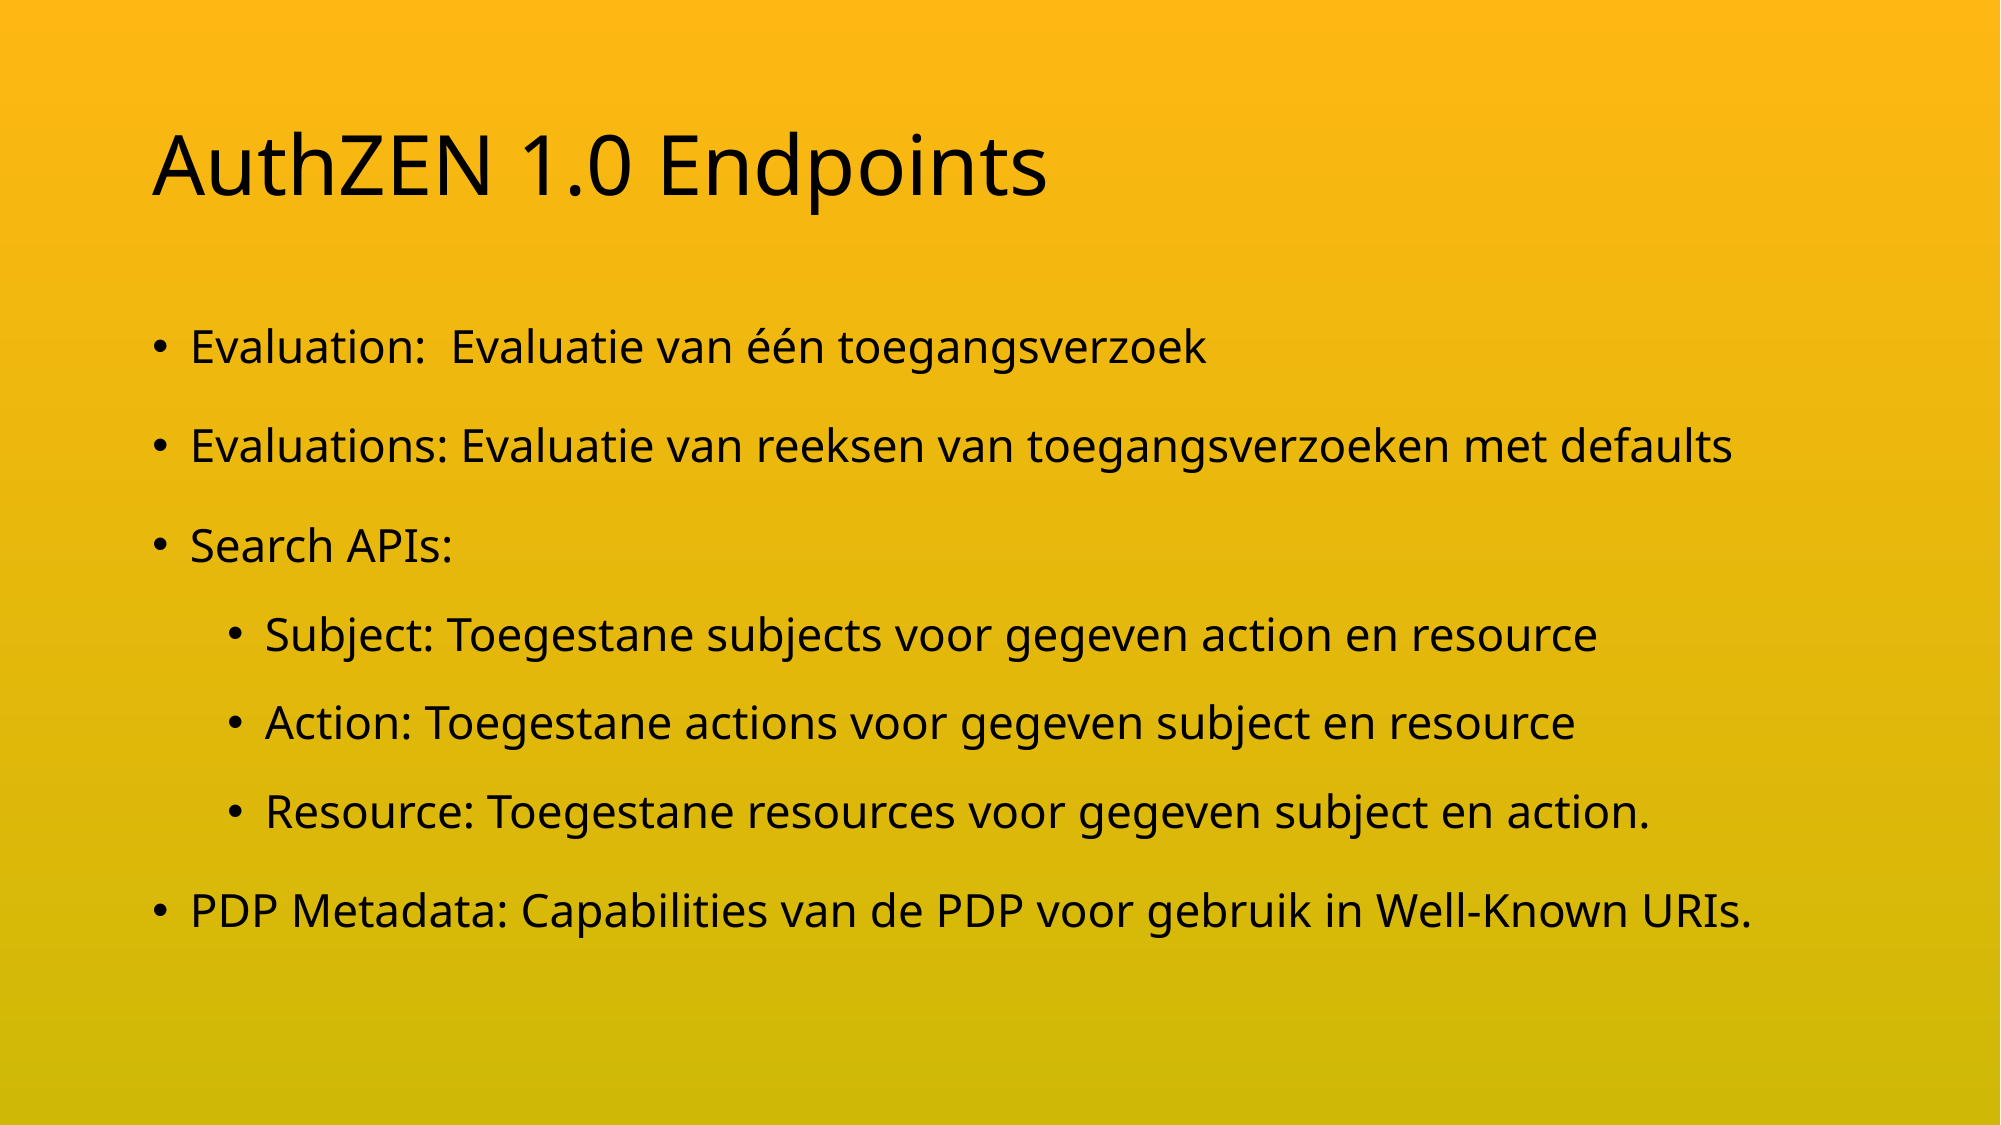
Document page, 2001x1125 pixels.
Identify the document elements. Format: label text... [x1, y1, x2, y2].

list Evaluation: Evaluatie van één toegangsverzoek Evaluations: Evaluatie van reeksen van toegangsverzoeken met defaults Search APIs: Subject: Toegestane subjects voor gegeven action en resource Action: Toegestane actions voor gegeven subject en resource Resource: Toegestane resources voor gegeven subject en action. PDP Metadata: Capabilities van de PDP voor gebruik in Well-Known URIs. [137, 299, 1892, 1066]
title AuthZEN 1.0 Endpoints [137, 59, 1863, 278]
